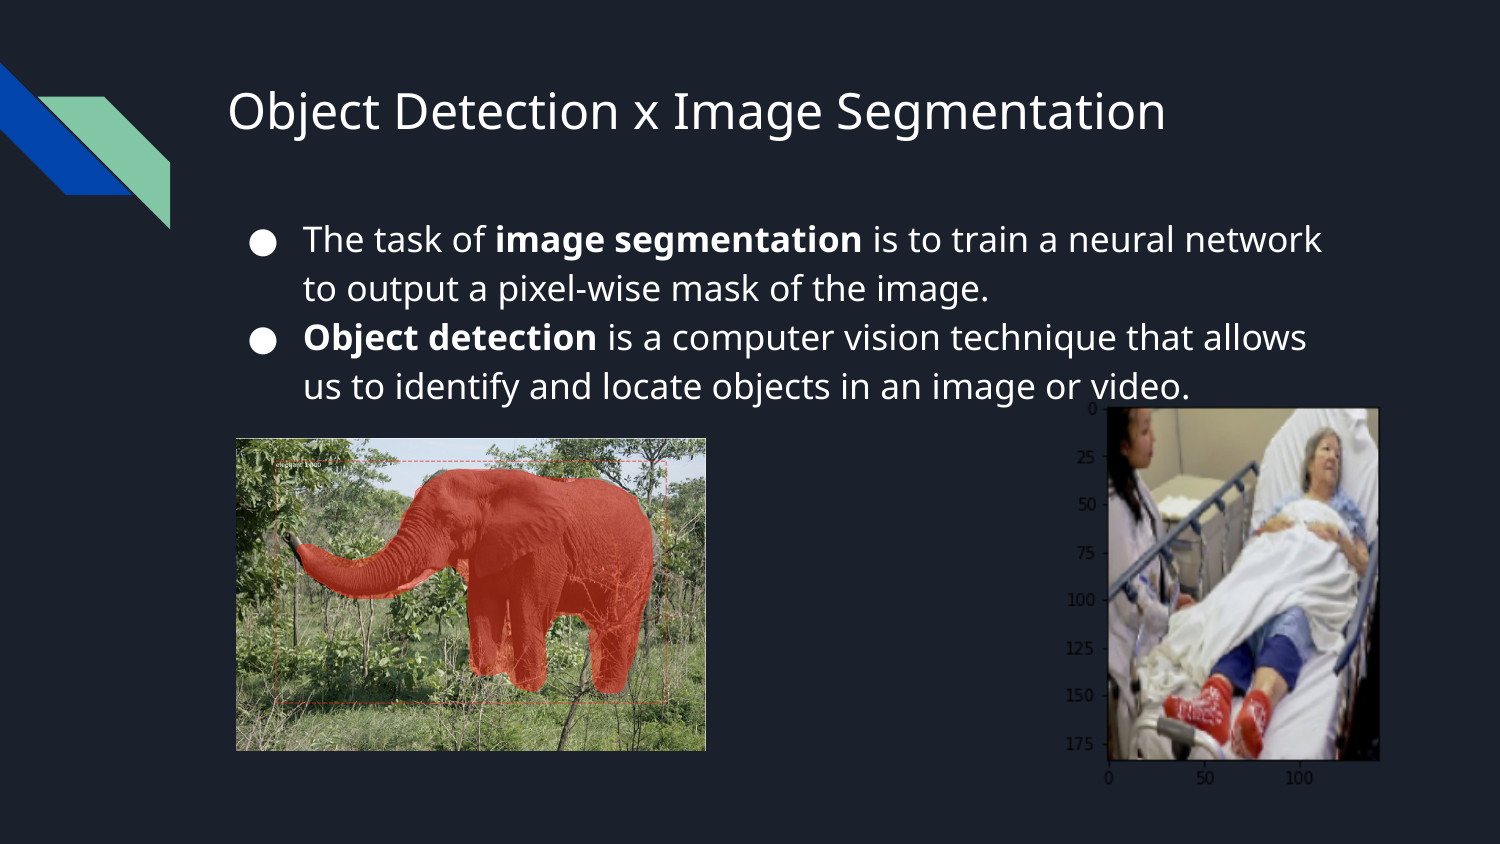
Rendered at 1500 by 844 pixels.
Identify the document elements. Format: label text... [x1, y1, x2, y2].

picture [236, 438, 706, 752]
list The task of image segmentation is to train a neural network to output a pixel-wise mask of the image. Object detection is a computer vision technique that allows us to identify and locate objects in an image or video. [212, 196, 1368, 674]
picture [1053, 391, 1391, 799]
title Object Detection x Image Segmentation [212, 64, 1368, 196]
